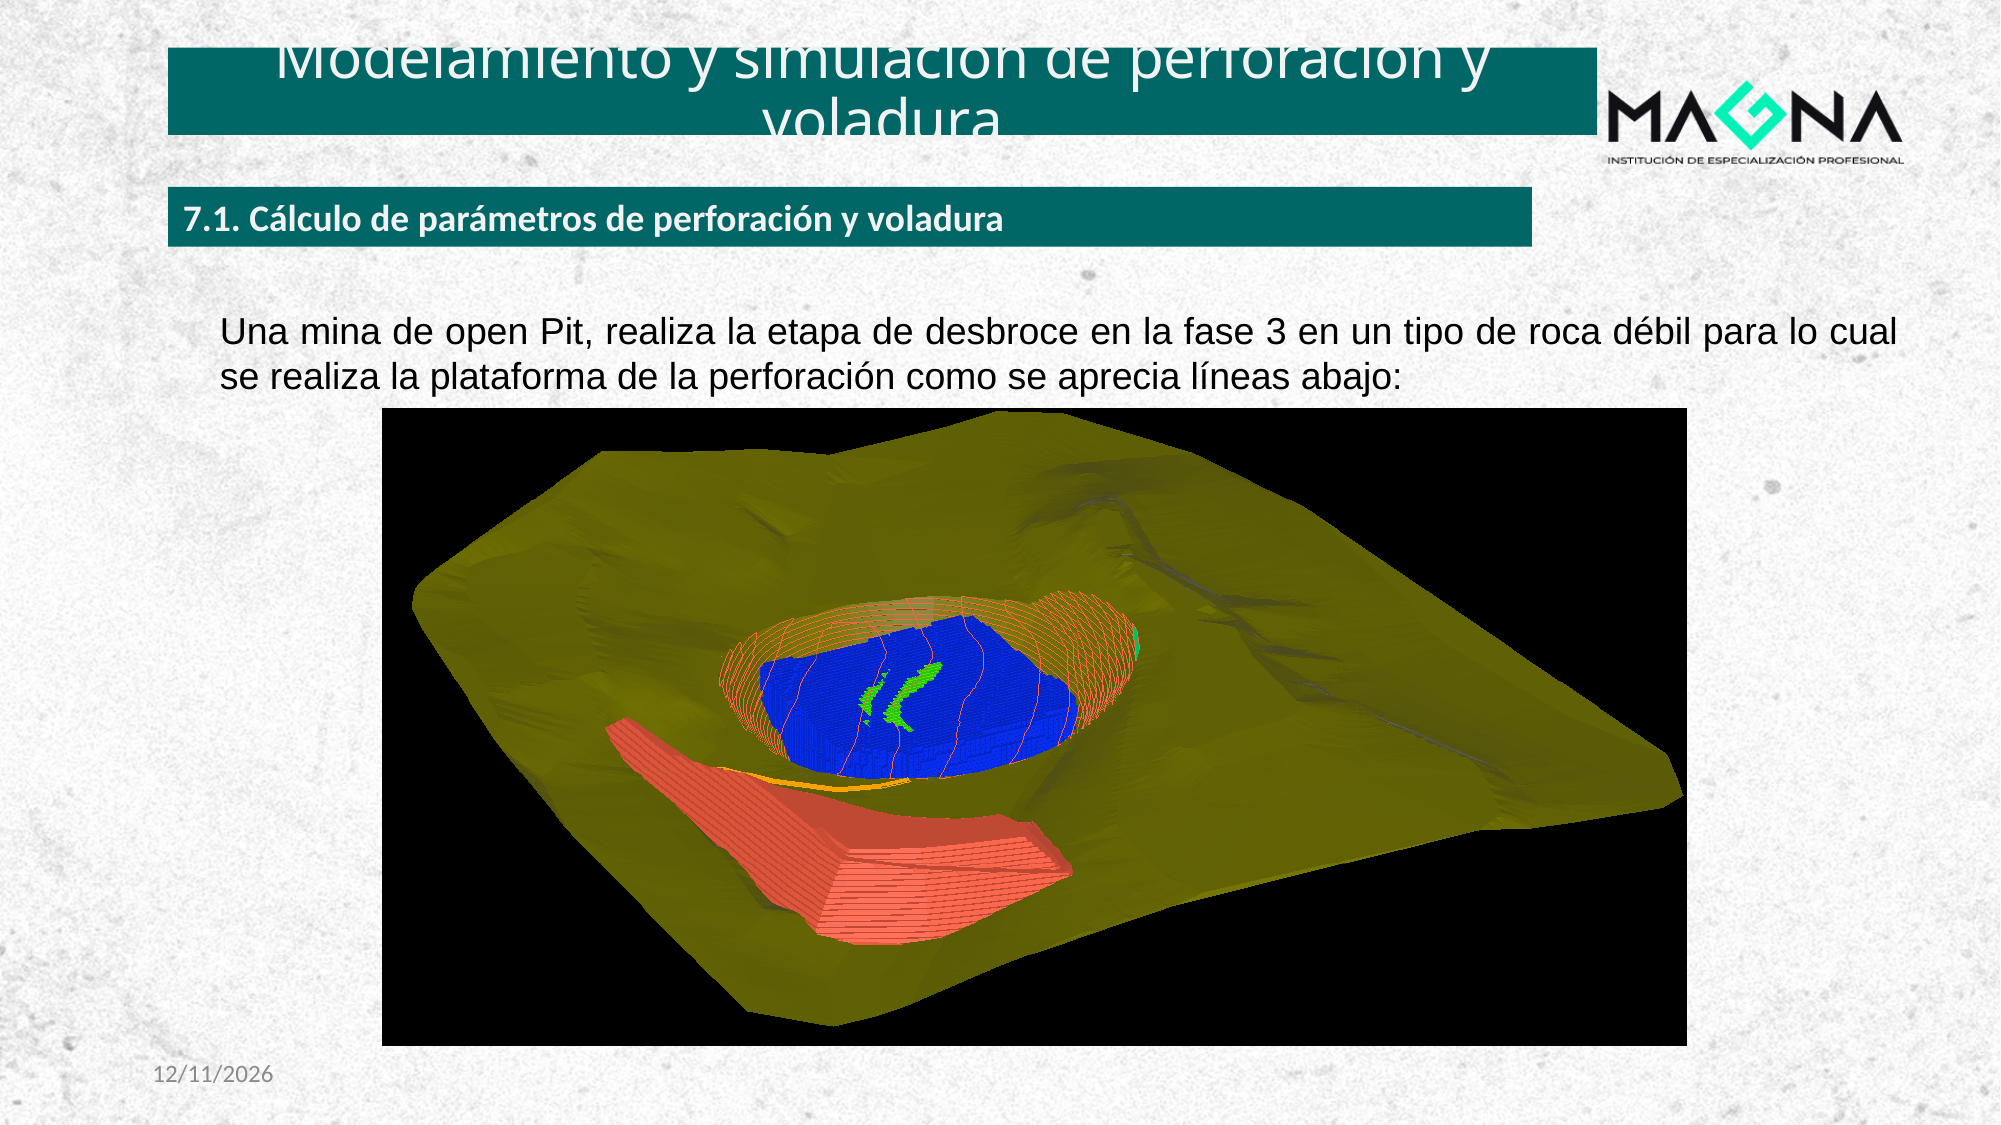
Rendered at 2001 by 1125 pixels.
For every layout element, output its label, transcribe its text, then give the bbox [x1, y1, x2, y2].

text_box Una mina de open Pit, realiza la etapa de desbroce en la fase 3 en un tipo de roca débil para lo cual se realiza la plataforma de la perforación como se aprecia líneas abajo: [205, 299, 1913, 450]
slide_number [137, 1042, 588, 1103]
picture [0, 0, 2001, 1125]
text_box 7.1. Cálculo de parámetros de perforación y voladura [168, 186, 1532, 247]
title Modelamiento y simulación de perforación y voladura [168, 47, 1598, 135]
